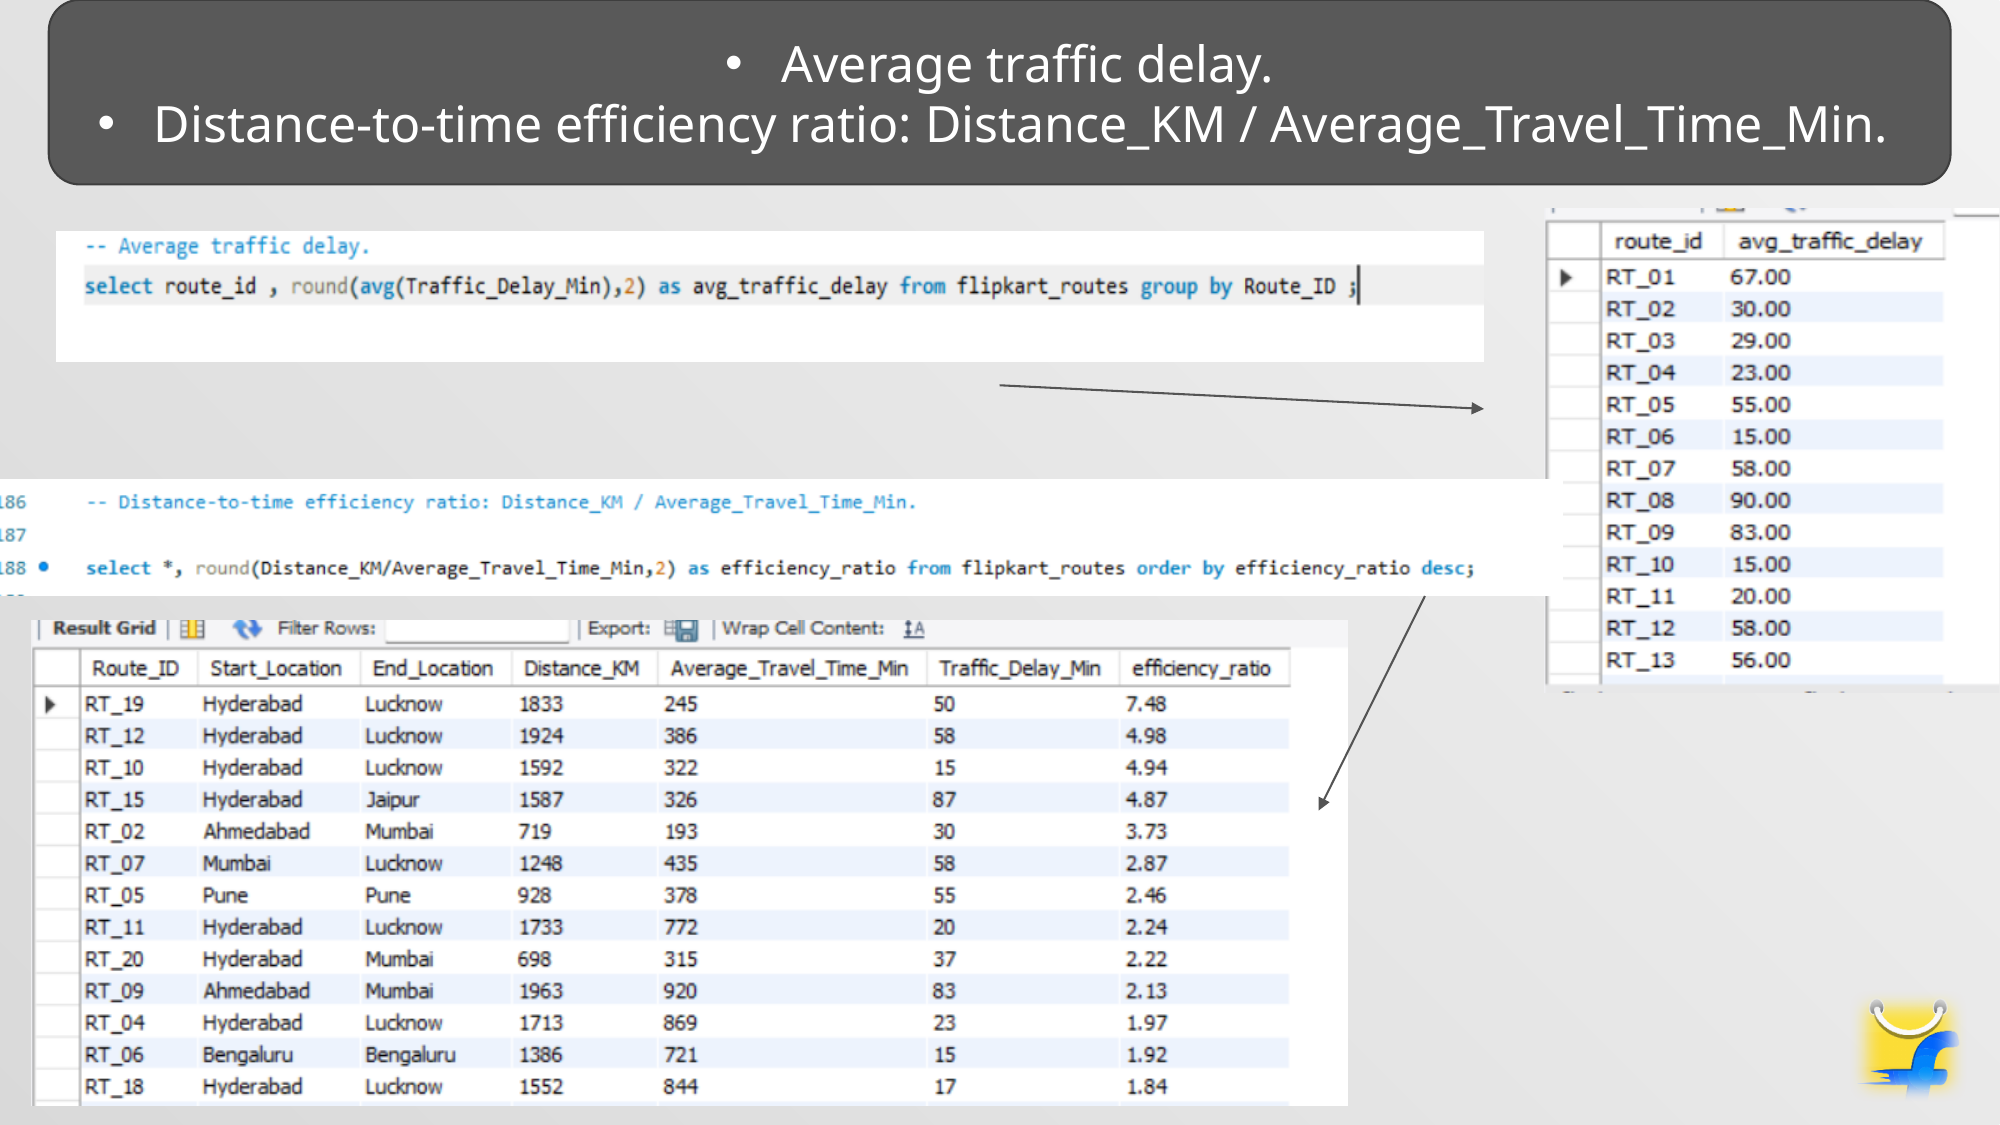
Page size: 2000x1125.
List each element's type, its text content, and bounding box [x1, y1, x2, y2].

picture [0, 208, 2000, 693]
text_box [999, 385, 1485, 409]
picture [1847, 988, 1969, 1104]
picture [31, 620, 1348, 1106]
text_box Average traffic delay. Distance-to-time efficiency ratio: Distance_KM / Average_Travel_Time_Min. [47, 0, 1952, 186]
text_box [1318, 596, 1425, 811]
picture [56, 231, 1485, 362]
